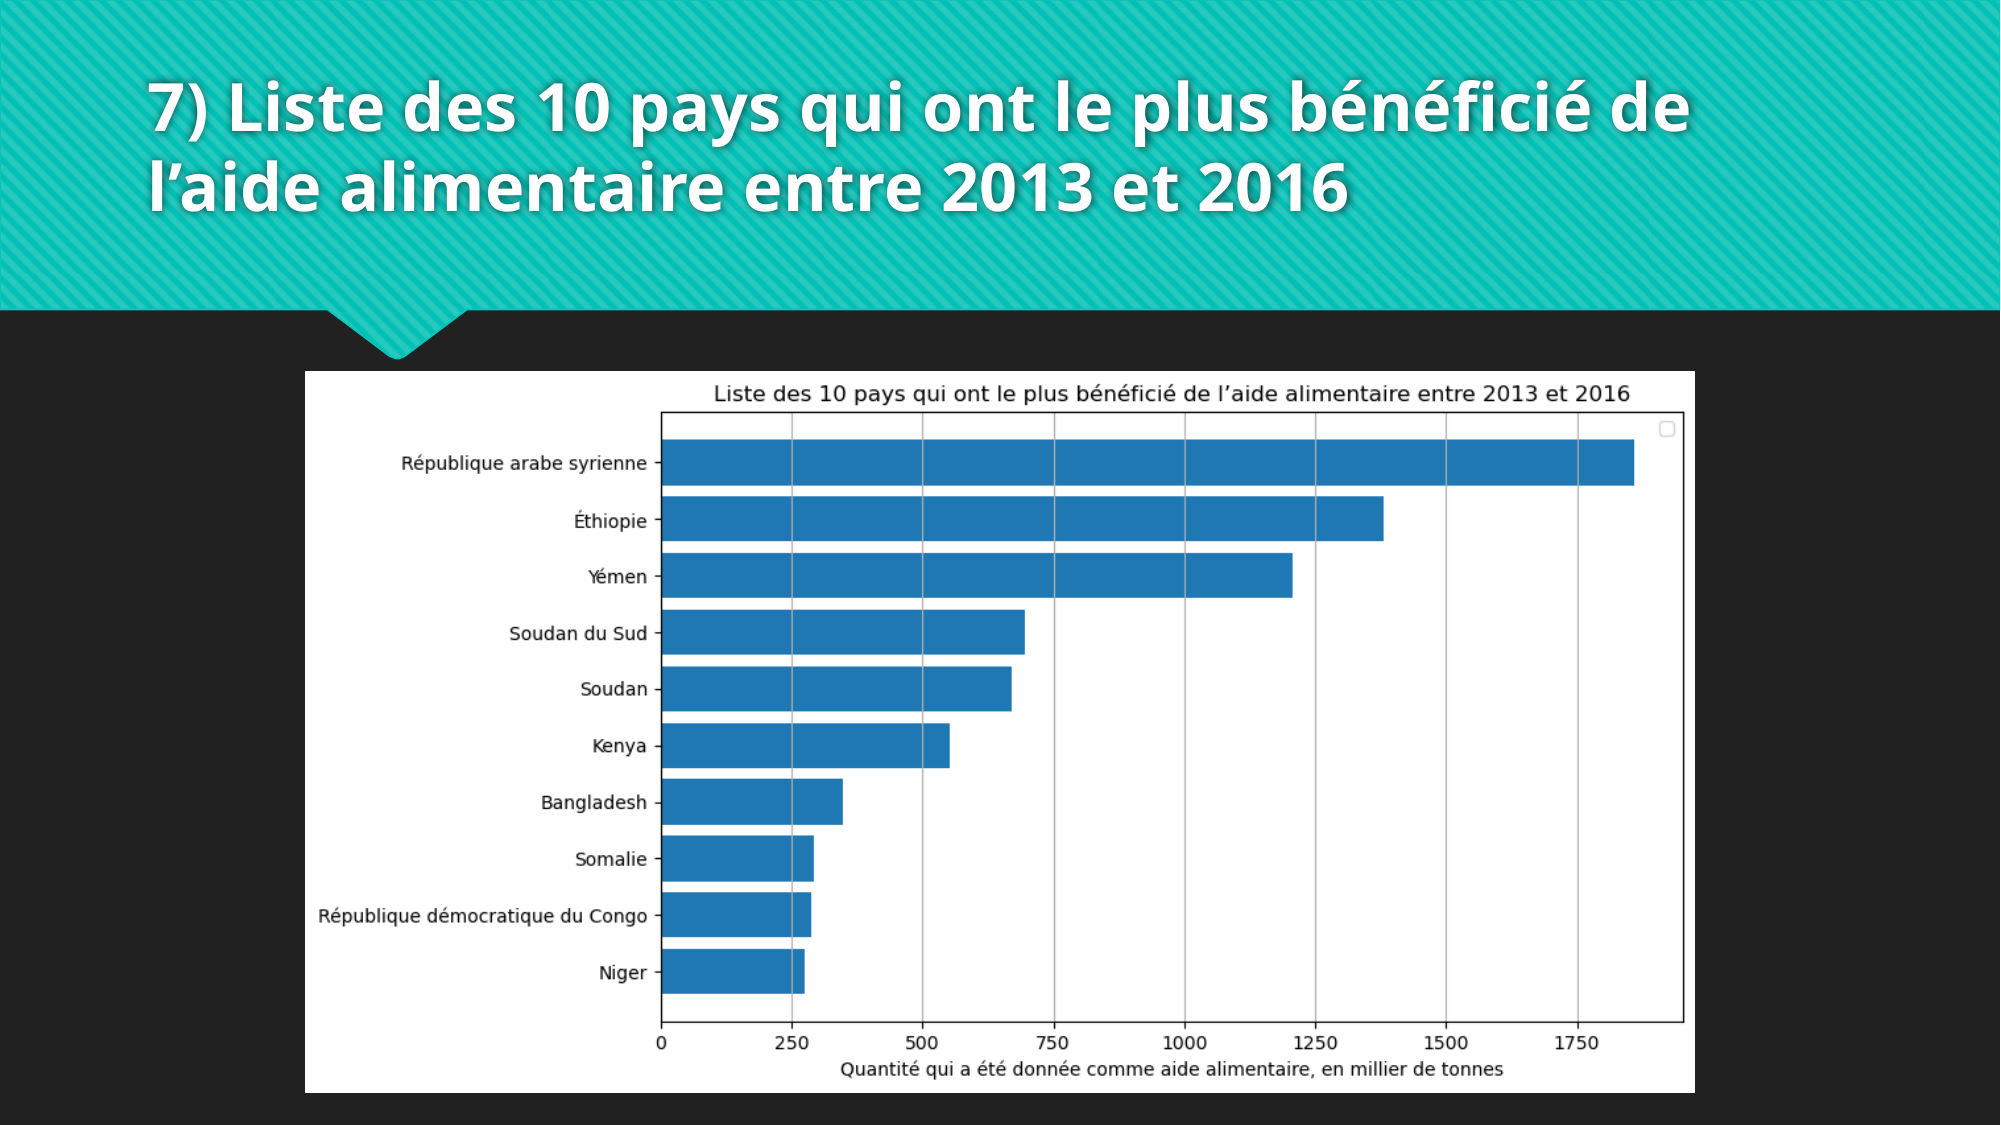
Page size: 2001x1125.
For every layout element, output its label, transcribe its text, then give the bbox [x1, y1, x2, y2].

picture [1, 1, 1999, 357]
title 7) Liste des 10 pays qui ont le plus bénéficié de l’aide alimentaire entre 2013 et 2016 [132, 73, 1868, 233]
picture [304, 371, 1695, 1094]
